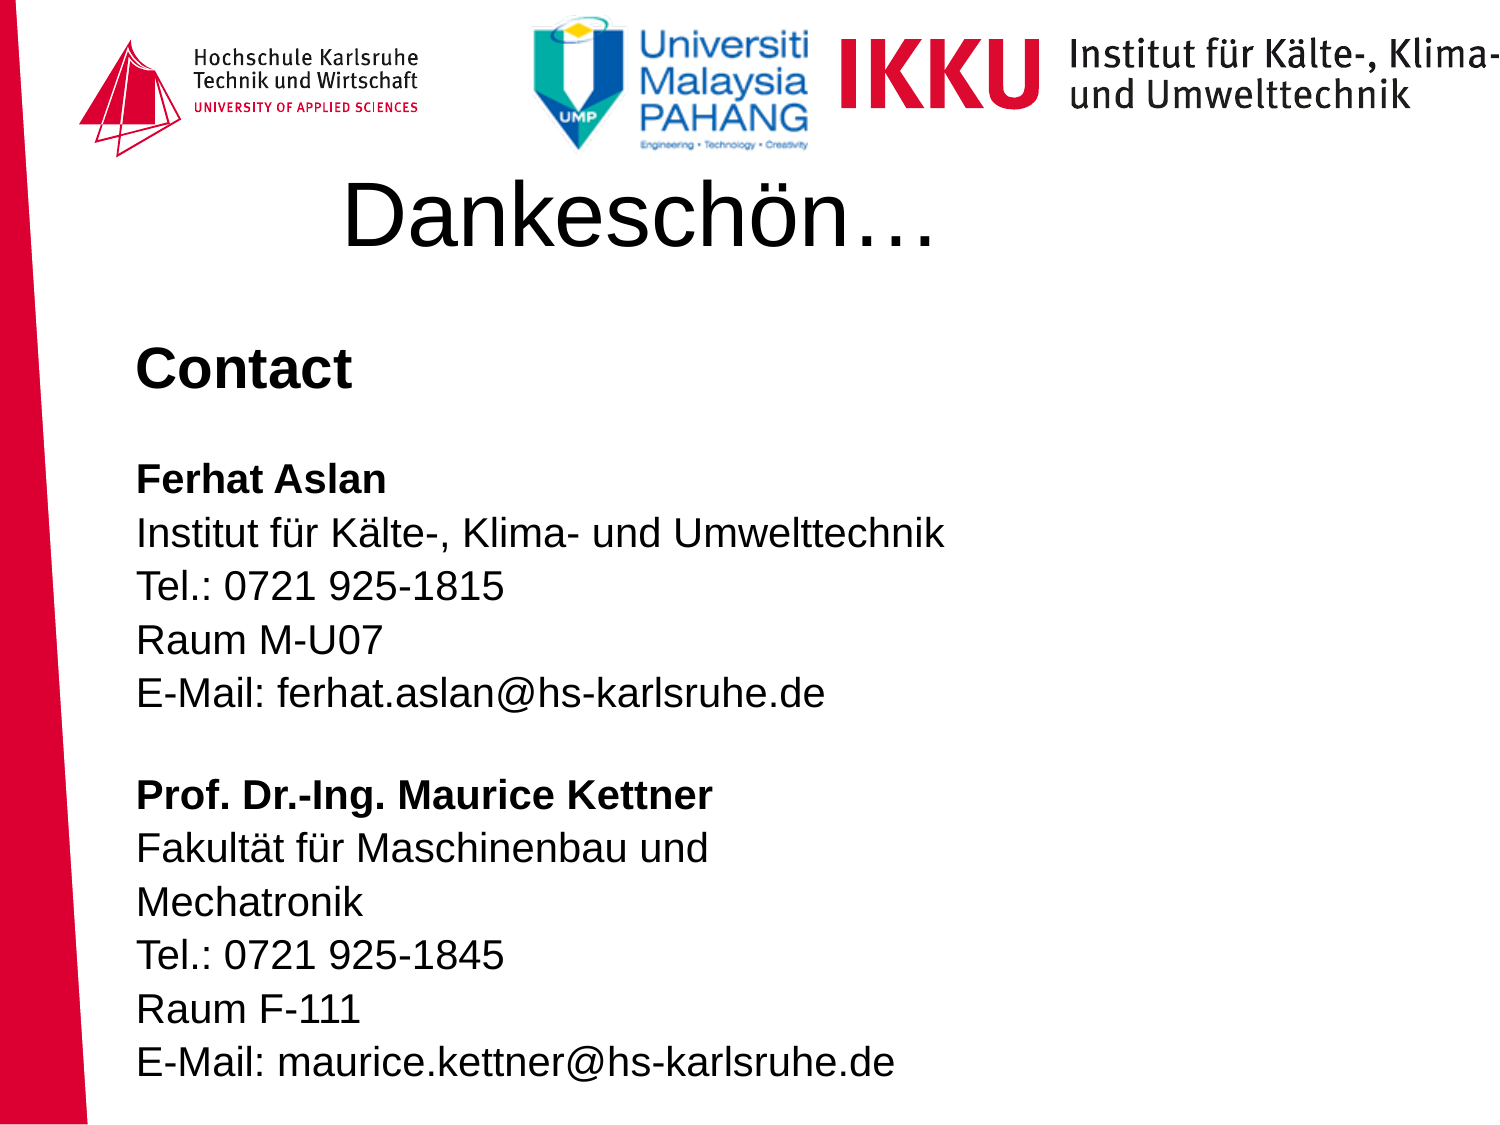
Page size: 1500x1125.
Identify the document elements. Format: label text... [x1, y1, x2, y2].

picture [841, 37, 1500, 110]
text_box Dankeschön… [341, 165, 1182, 269]
picture [531, 14, 808, 156]
text_box Contact Ferhat Aslan Institut für Kälte-, Klima- und Umwelttechnik Tel.: 0721 925-1815 Raum M-U07 E-Mail: ferhat.aslan@hs-karlsruhe.de Prof. Dr.-Ing. Maurice Kettner Fakultät für Maschinenbau und Mechatronik Tel.: 0721 925-1845 Raum F-111 E-Mail: maurice.kettner@hs-karlsruhe.de [121, 318, 962, 1045]
